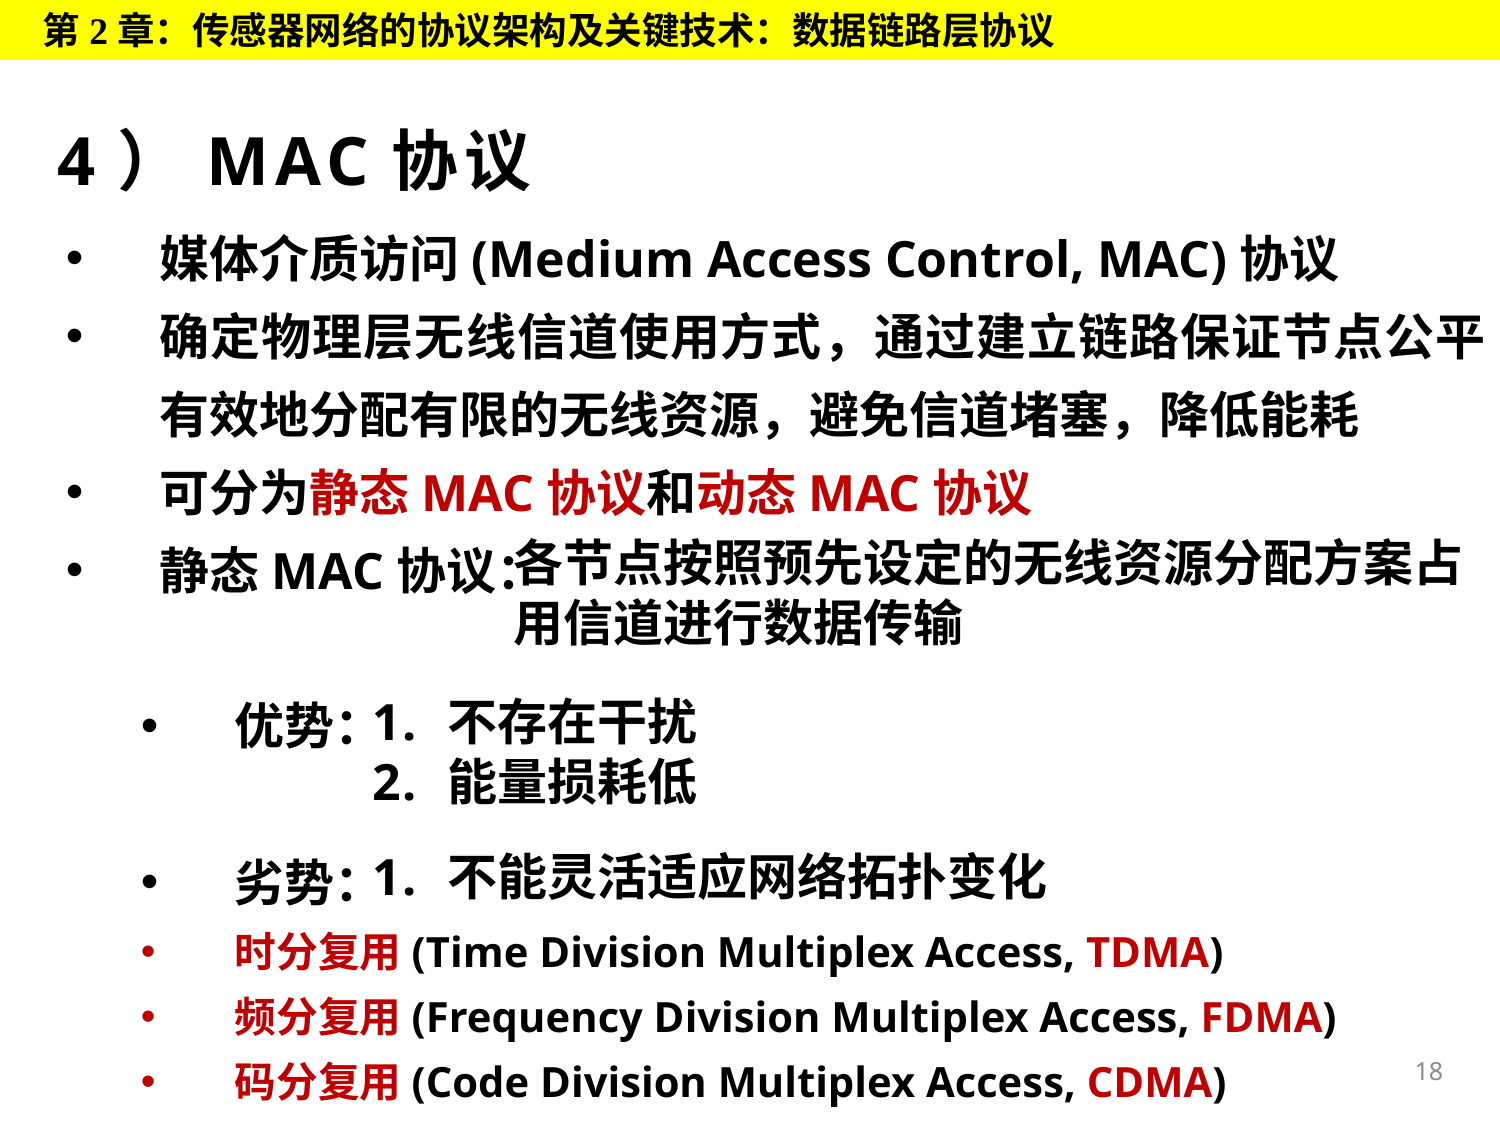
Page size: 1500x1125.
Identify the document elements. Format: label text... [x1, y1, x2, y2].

text_box 第2章：传感器网络的协议架构及关键技术：数据链路层协议 [28, 0, 1070, 60]
title 4）MAC协议 [41, 111, 1458, 216]
text_box 不存在干扰 能量损耗低 [357, 682, 823, 818]
text_box 不能灵活适应网络拓扑变化 [357, 838, 1164, 913]
text_box 各节点按照预先设定的无线资源分配方案占用信道进行数据传输 [498, 524, 1482, 659]
text_box 媒体介质访问(Medium Access Control, MAC)协议 确定物理层无线信道使用方式，通过建立链路保证节点公平有效地分配有限的无线资源，避免信道堵塞，降低能耗 可分为静态MAC协议和动态MAC协议 静态MAC协议： 优势： 劣势： 时分复用(Time Division Multiplex Access, TDMA) 频分复用(Frequency Division Multiplex Access, FDMA) 码分复用(Code Division Multiplex Access, CDMA) [51, 201, 1500, 1114]
